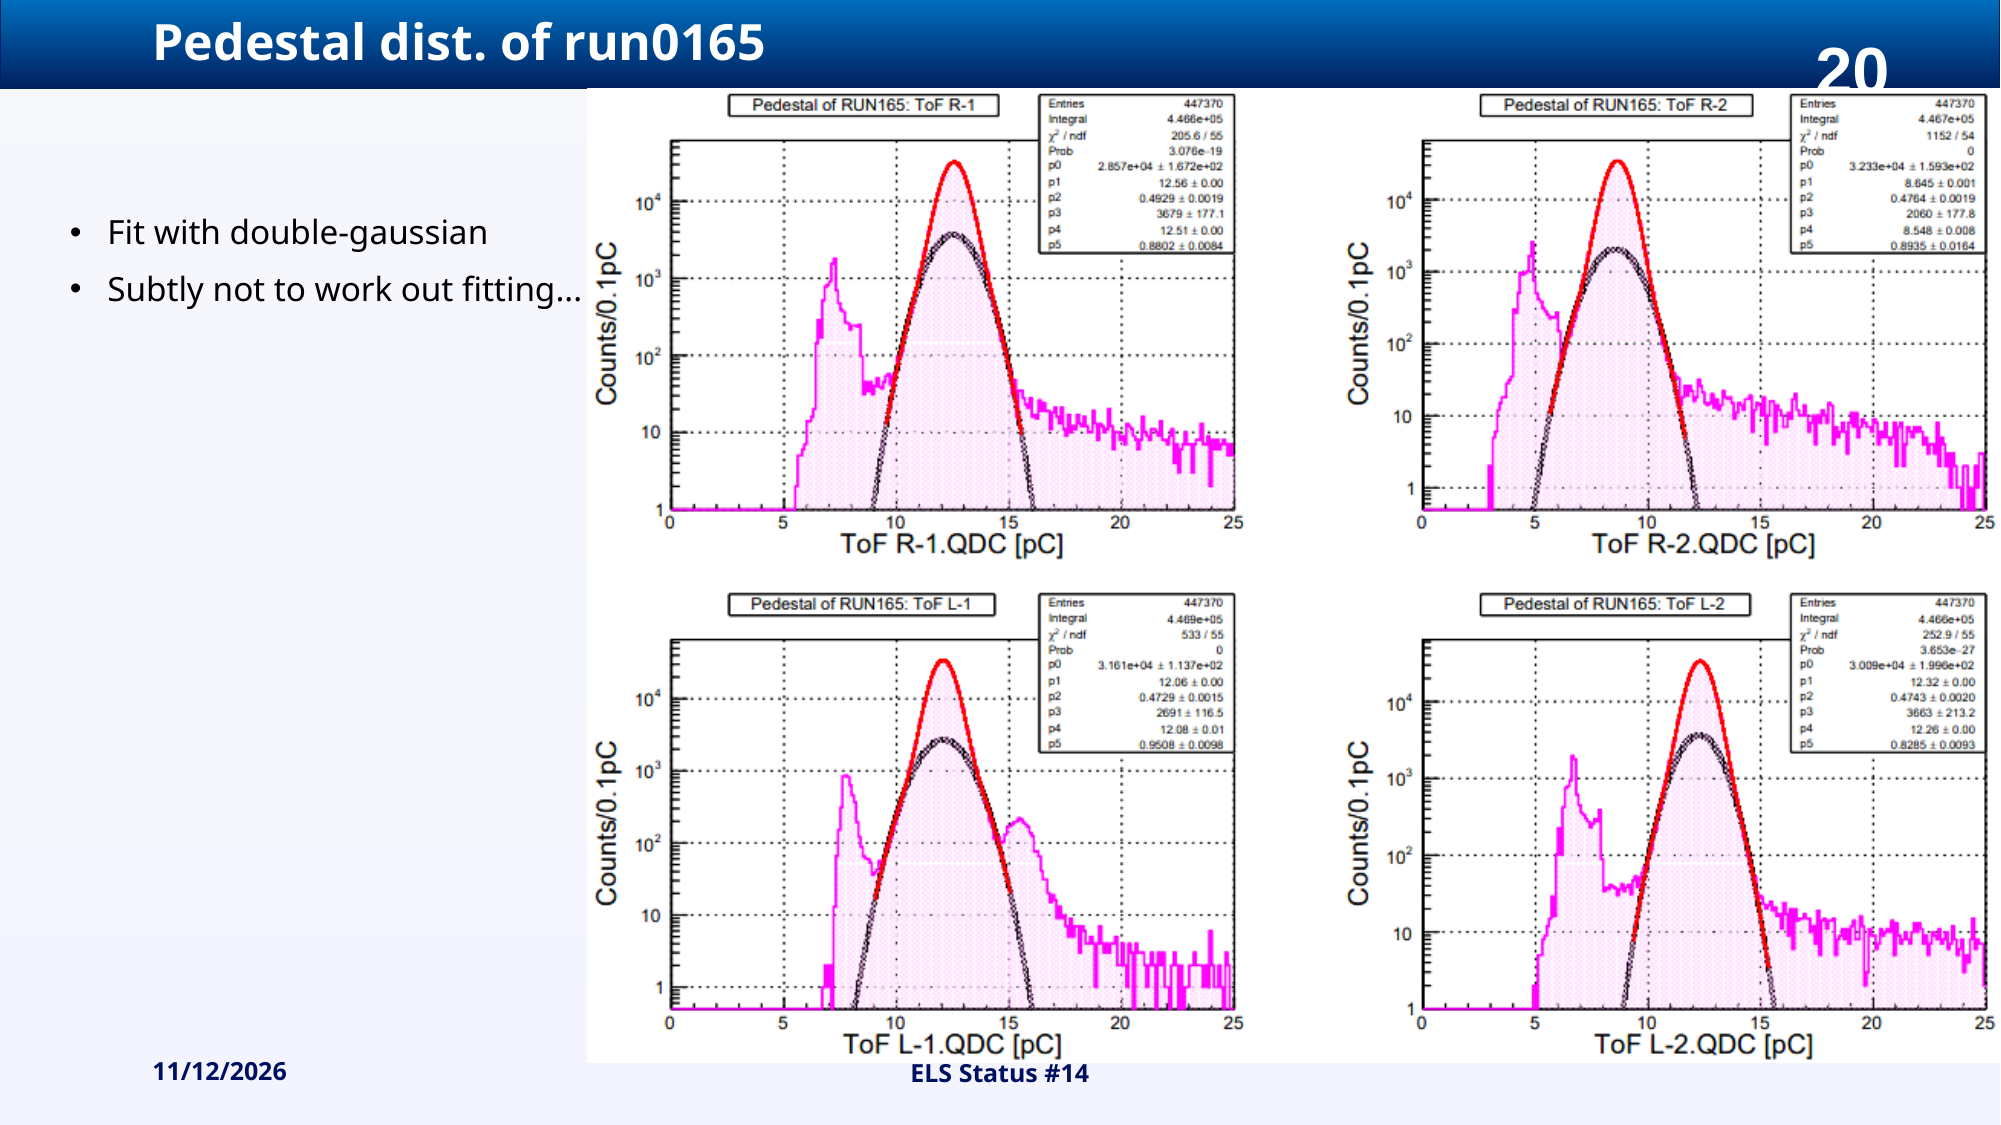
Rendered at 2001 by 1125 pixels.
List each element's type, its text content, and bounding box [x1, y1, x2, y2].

picture [587, 88, 2000, 1063]
title Pedestal dist. of run0165 [137, 0, 1863, 89]
list Fit with double-gaussian Subtly not to work out fitting... [55, 208, 587, 1024]
footer ELS Status #14 [662, 1063, 1338, 1103]
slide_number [137, 1042, 588, 1103]
